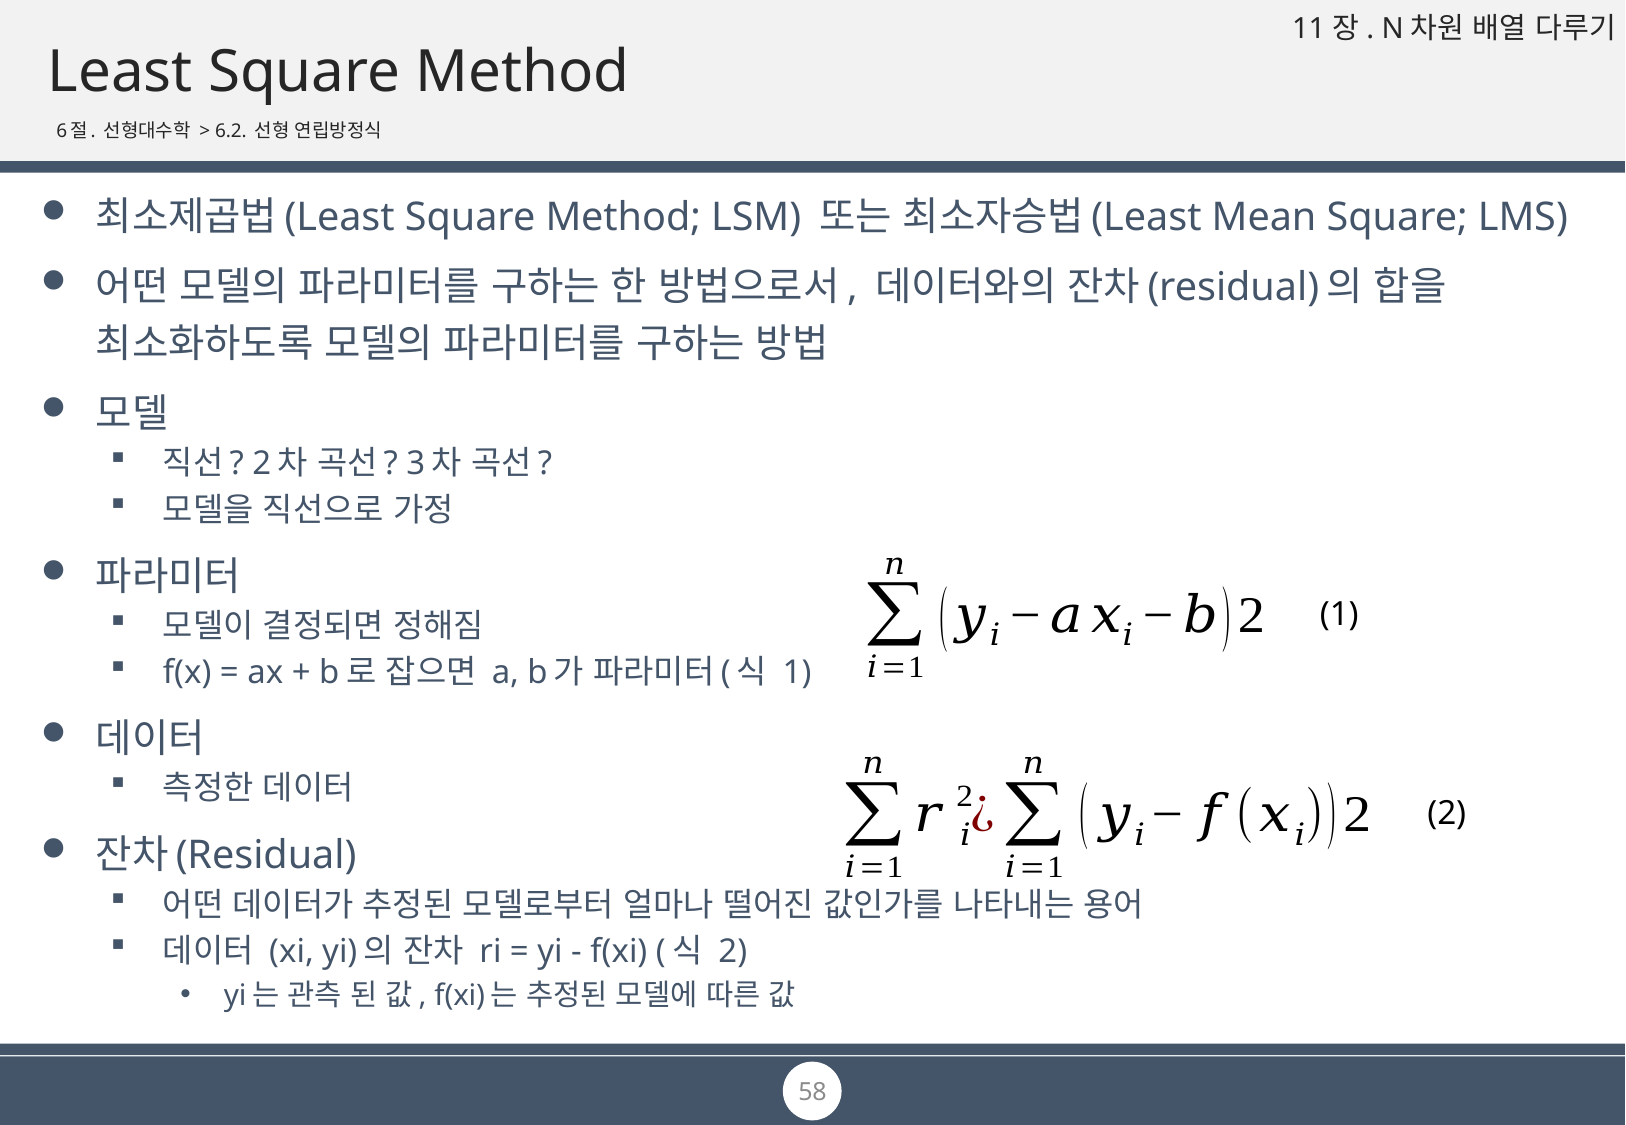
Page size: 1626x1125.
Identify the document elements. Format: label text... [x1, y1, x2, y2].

list 6절. 선형대수학 > 6.2. 선형 연립방정식 [44, 113, 1592, 149]
slide_number 58 [629, 1061, 996, 1121]
title Least Square Method [32, 30, 1592, 114]
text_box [863, 545, 1377, 685]
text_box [841, 744, 1485, 884]
list 최소제곱법(Least Square Method; LSM) 또는 최소자승법(Least Mean Square; LMS) 어떤 모델의 파라미터를 구하는 한 방법으로서, 데이터와의 잔차(residual)의 합을 최소화하도록 모델의 파라미터를 구하는 방법 모델 직선? 2차 곡선? 3차 곡선? 모델을 직선으로 가정 파라미터 모델이 결정되면 정해짐 f(x) = ax + b로 잡으면 a, b가 파라미터(식 1) 데이터 측정한 데이터 잔차(Residual) 어떤 데이터가 추정된 모델로부터 얼마나 떨어진 값인가를 나타내는 용어 데이터 (xi, yi)의 잔차 ri = yi - f(xi) (식 2) yi는 관측 된 값, f(xi)는 추정된 모델에 따른 값 [26, 173, 1592, 1032]
